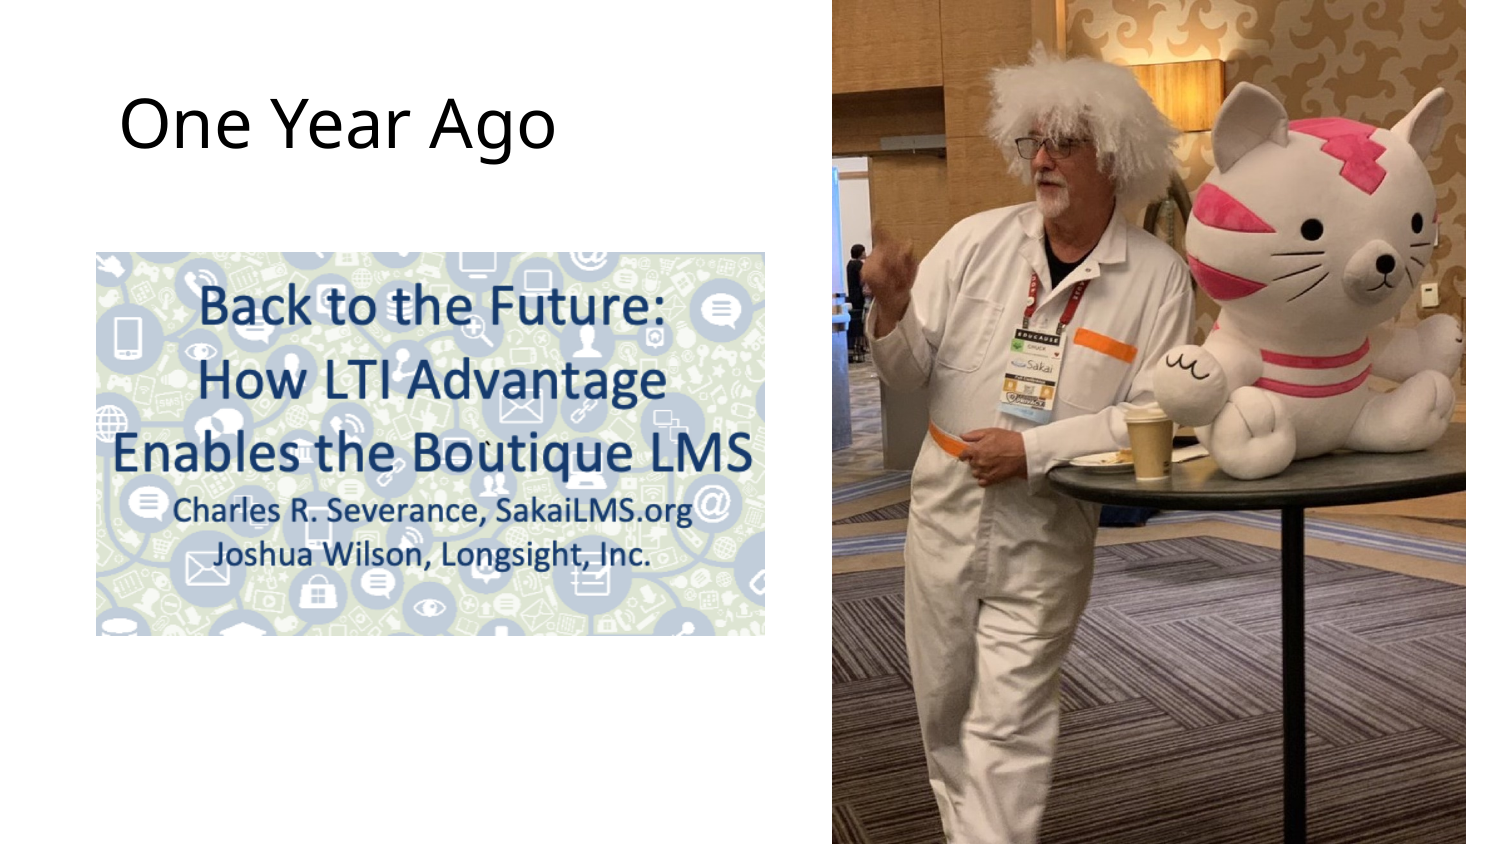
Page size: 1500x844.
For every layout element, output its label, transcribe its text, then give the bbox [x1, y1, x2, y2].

picture [832, 0, 1466, 844]
picture [96, 252, 765, 636]
title One Year Ago [103, 44, 832, 208]
